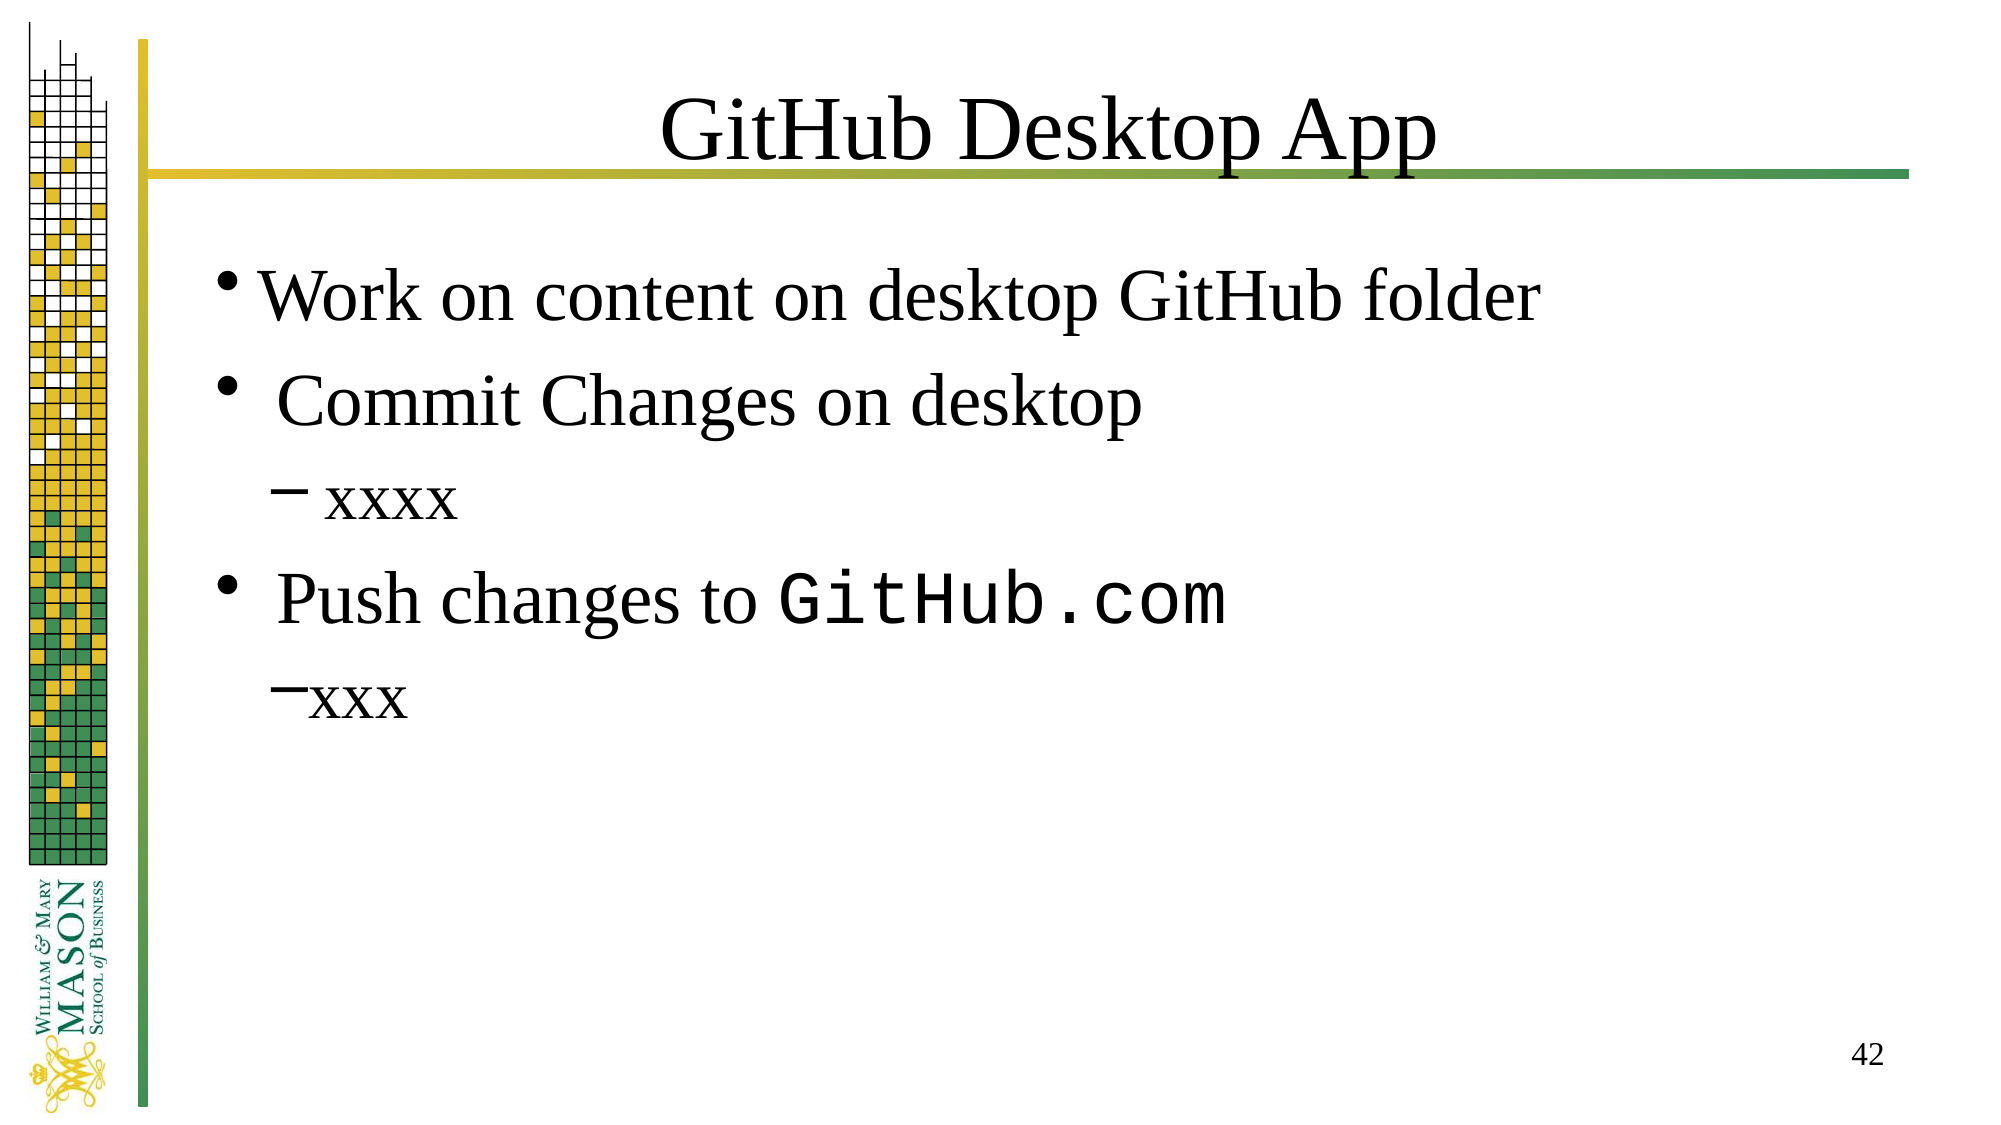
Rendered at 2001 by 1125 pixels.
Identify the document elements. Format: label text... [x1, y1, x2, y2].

picture [29, 879, 107, 1113]
slide_number 42 [1398, 1024, 1901, 1103]
list Work on content on desktop GitHub folder Commit Changes on desktop xxxx Push changes to GitHub.com xxx [200, 237, 1900, 1005]
title GitHub Desktop App [200, 45, 1900, 200]
